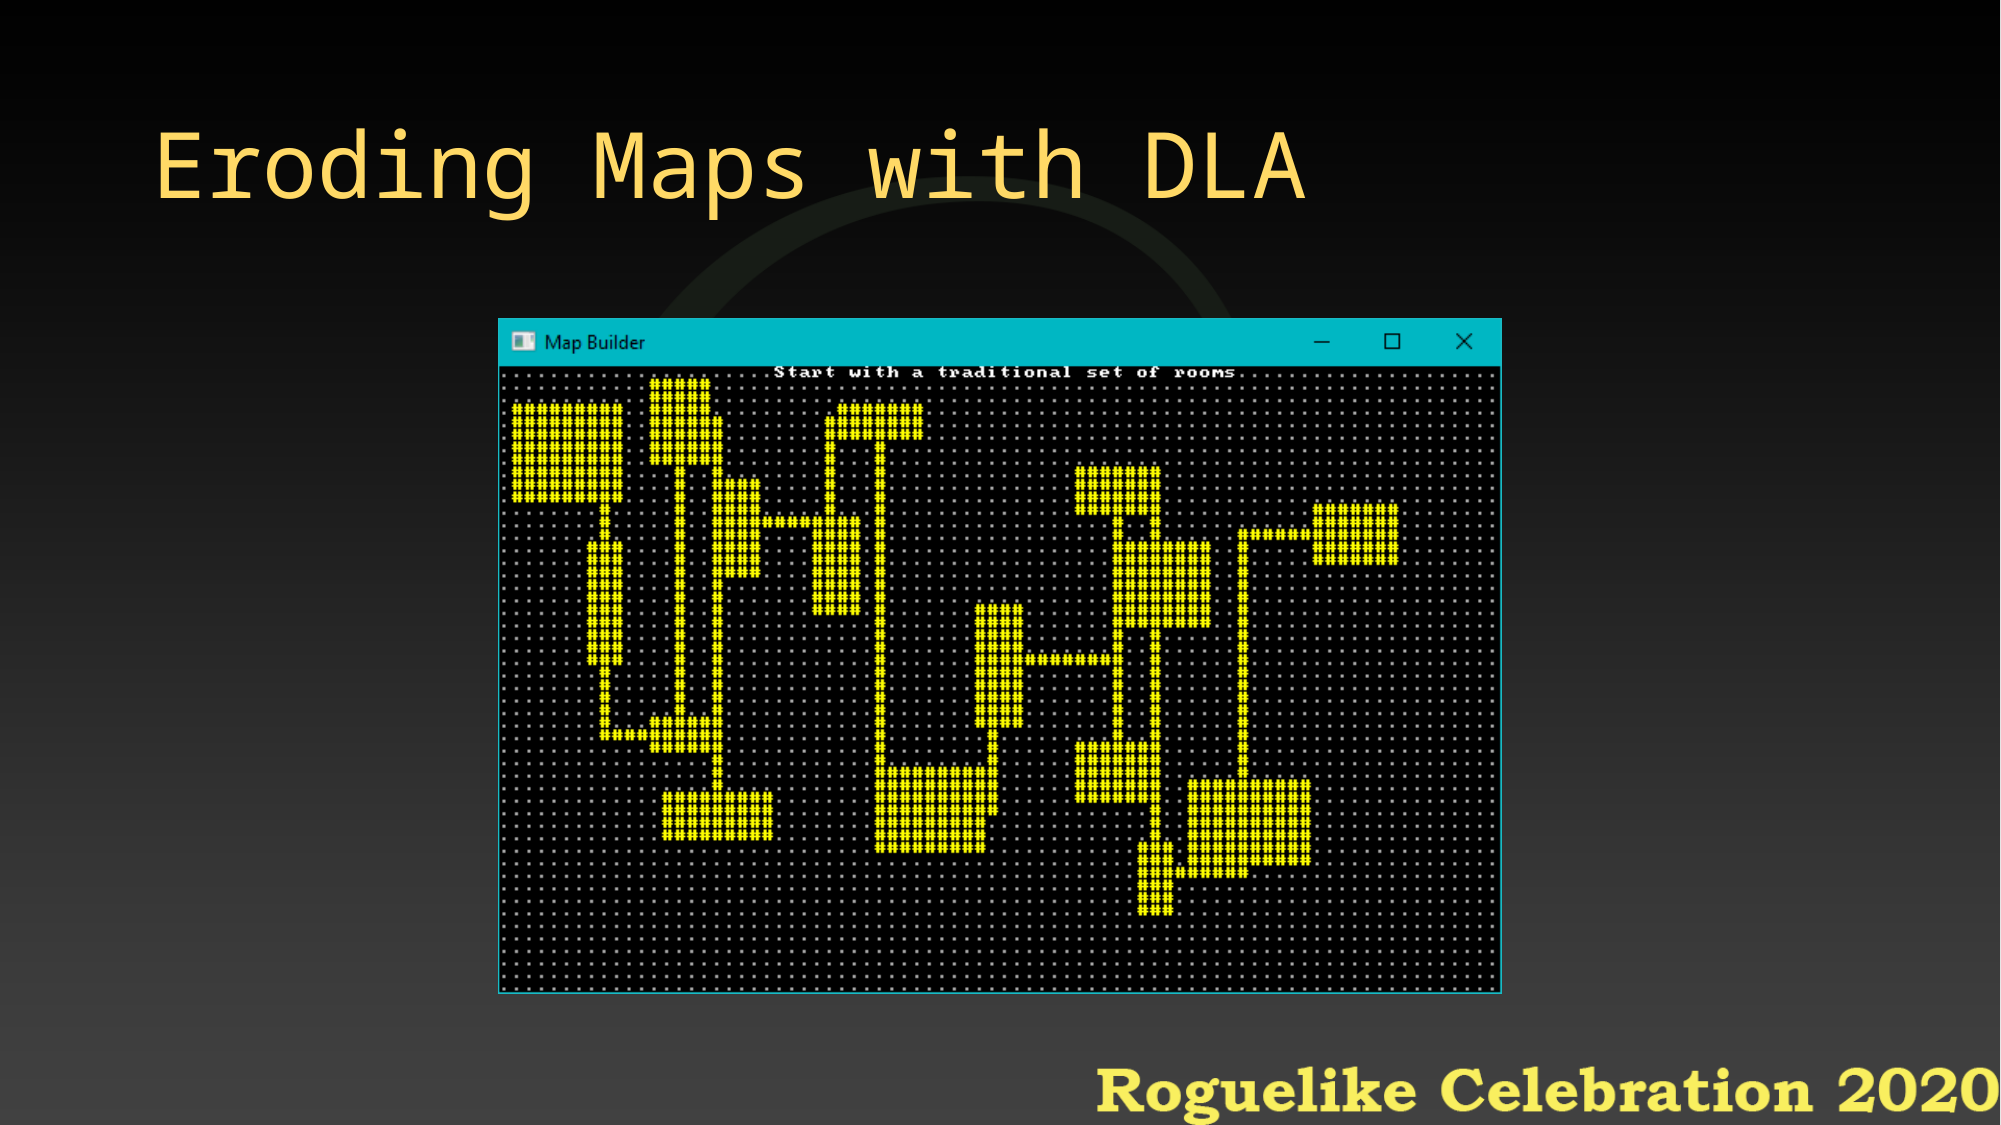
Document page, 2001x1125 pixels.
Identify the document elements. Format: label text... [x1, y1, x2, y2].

picture [0, 0, 2001, 1125]
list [498, 318, 1502, 994]
title Eroding Maps with DLA [137, 59, 1863, 278]
